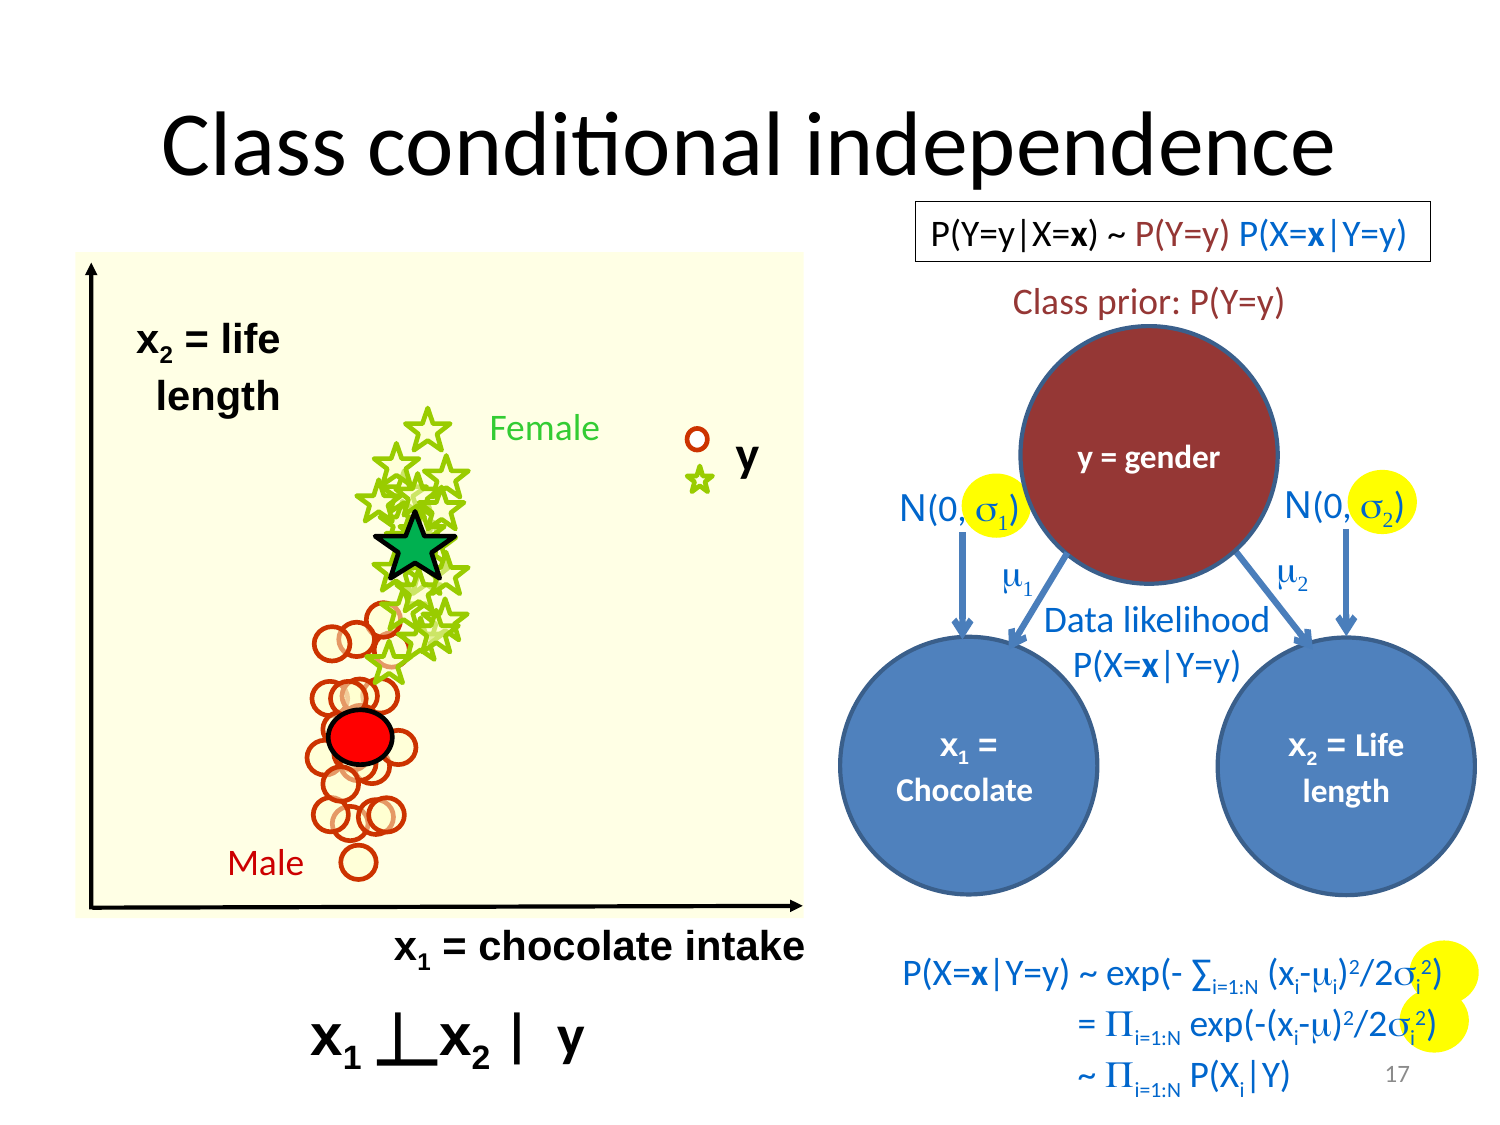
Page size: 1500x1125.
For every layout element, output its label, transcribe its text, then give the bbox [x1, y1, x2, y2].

text_box [314, 629, 322, 658]
text_box [405, 408, 451, 451]
text_box [459, 567, 469, 575]
title Class conditional independence [75, 45, 1425, 233]
text_box [334, 806, 366, 841]
text_box [340, 845, 377, 880]
text_box [311, 683, 322, 714]
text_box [327, 511, 456, 765]
text_box y [720, 413, 775, 489]
text_box [419, 486, 465, 510]
text_box [687, 465, 713, 492]
text_box x1 = chocolate intake [379, 910, 925, 983]
text_box [395, 473, 440, 509]
text_box Male [212, 830, 351, 891]
text_box x1 | x2 | y [295, 989, 760, 1084]
text_box [92, 899, 803, 910]
text_box [75, 252, 804, 910]
text_box [356, 774, 373, 781]
text_box [459, 613, 468, 621]
text_box [362, 774, 388, 784]
text_box P(X=x|Y=y) ~ exp(- ∑i=1:N (xi-mi)2/2si2) = Pi=1:N exp(-(xi-m)2/2si2) ~ Pi=1:N P(Xi|Y) [887, 940, 1500, 1125]
text_box Female [474, 395, 709, 456]
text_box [839, 269, 1476, 896]
text_box x2 = life length [24, 304, 296, 426]
text_box [313, 797, 349, 832]
text_box [358, 799, 385, 835]
text_box [85, 262, 98, 304]
text_box [424, 455, 469, 498]
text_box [874, 473, 1430, 640]
text_box [368, 797, 405, 833]
text_box [306, 740, 327, 776]
text_box [75, 426, 790, 919]
text_box [382, 479, 413, 509]
text_box [373, 443, 419, 485]
text_box P(Y=y|X=x) ~ P(Y=y) P(X=x|Y=y) [915, 201, 1431, 262]
text_box [356, 479, 401, 509]
text_box [322, 773, 359, 802]
